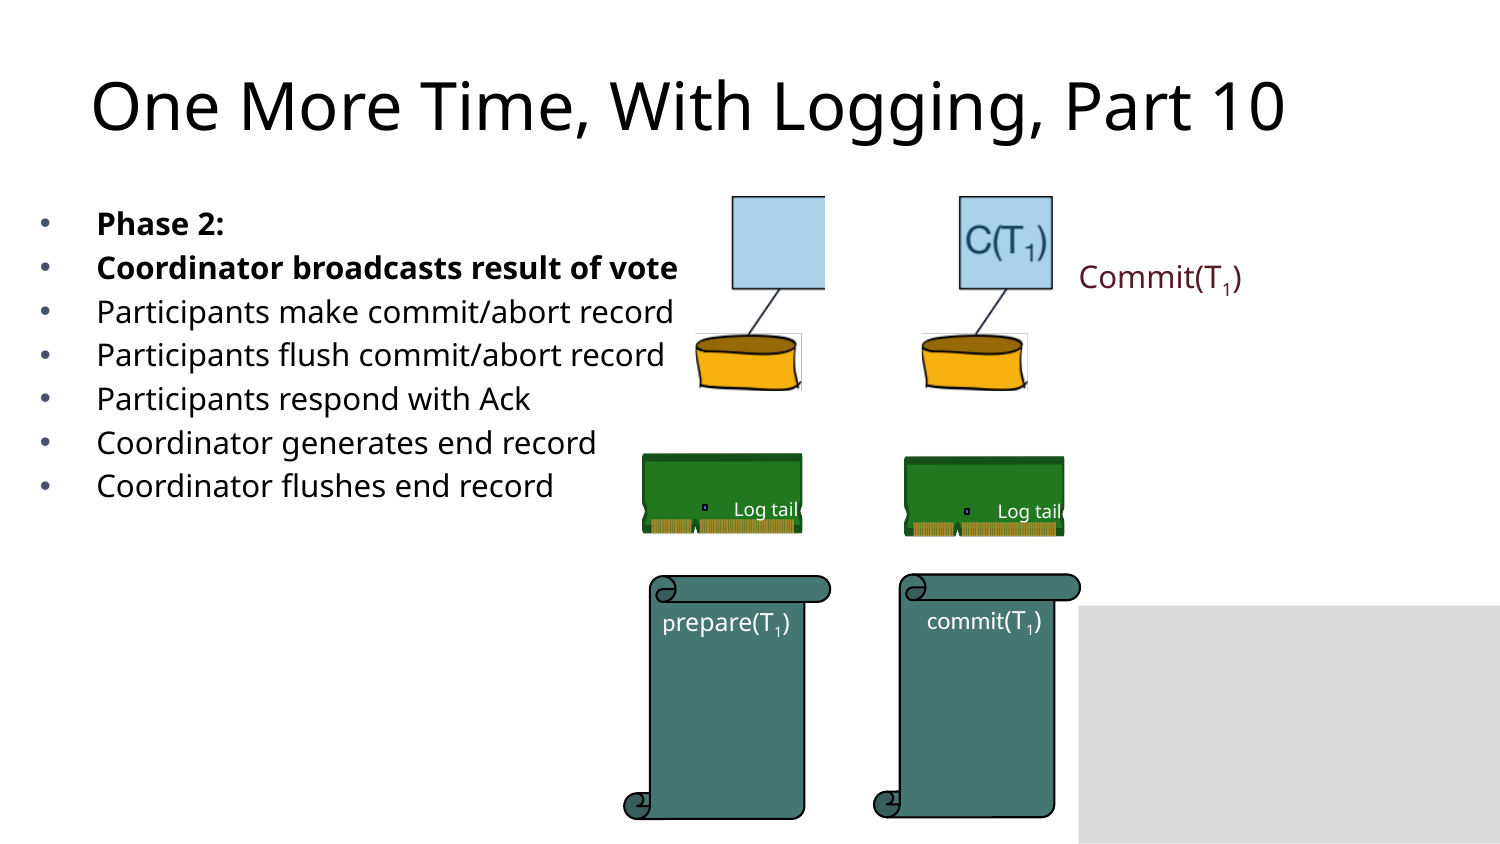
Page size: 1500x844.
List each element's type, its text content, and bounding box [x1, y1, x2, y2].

list Phase 2: Coordinator broadcasts result of vote Participants make commit/abort record Participants flush commit/abort record Participants respond with Ack Coordinator generates end record Coordinator flushes end record [24, 196, 793, 754]
text_box [874, 574, 1081, 818]
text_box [903, 455, 1077, 538]
picture [694, 196, 826, 391]
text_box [623, 575, 831, 820]
picture [921, 196, 1071, 391]
text_box Commit(T1) [1076, 249, 1257, 307]
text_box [641, 451, 803, 534]
text_box Log tail [807, 490, 813, 528]
text_box commit(T1) [912, 596, 1057, 646]
title One More Time, With Logging, Part 10 [75, 33, 1425, 175]
